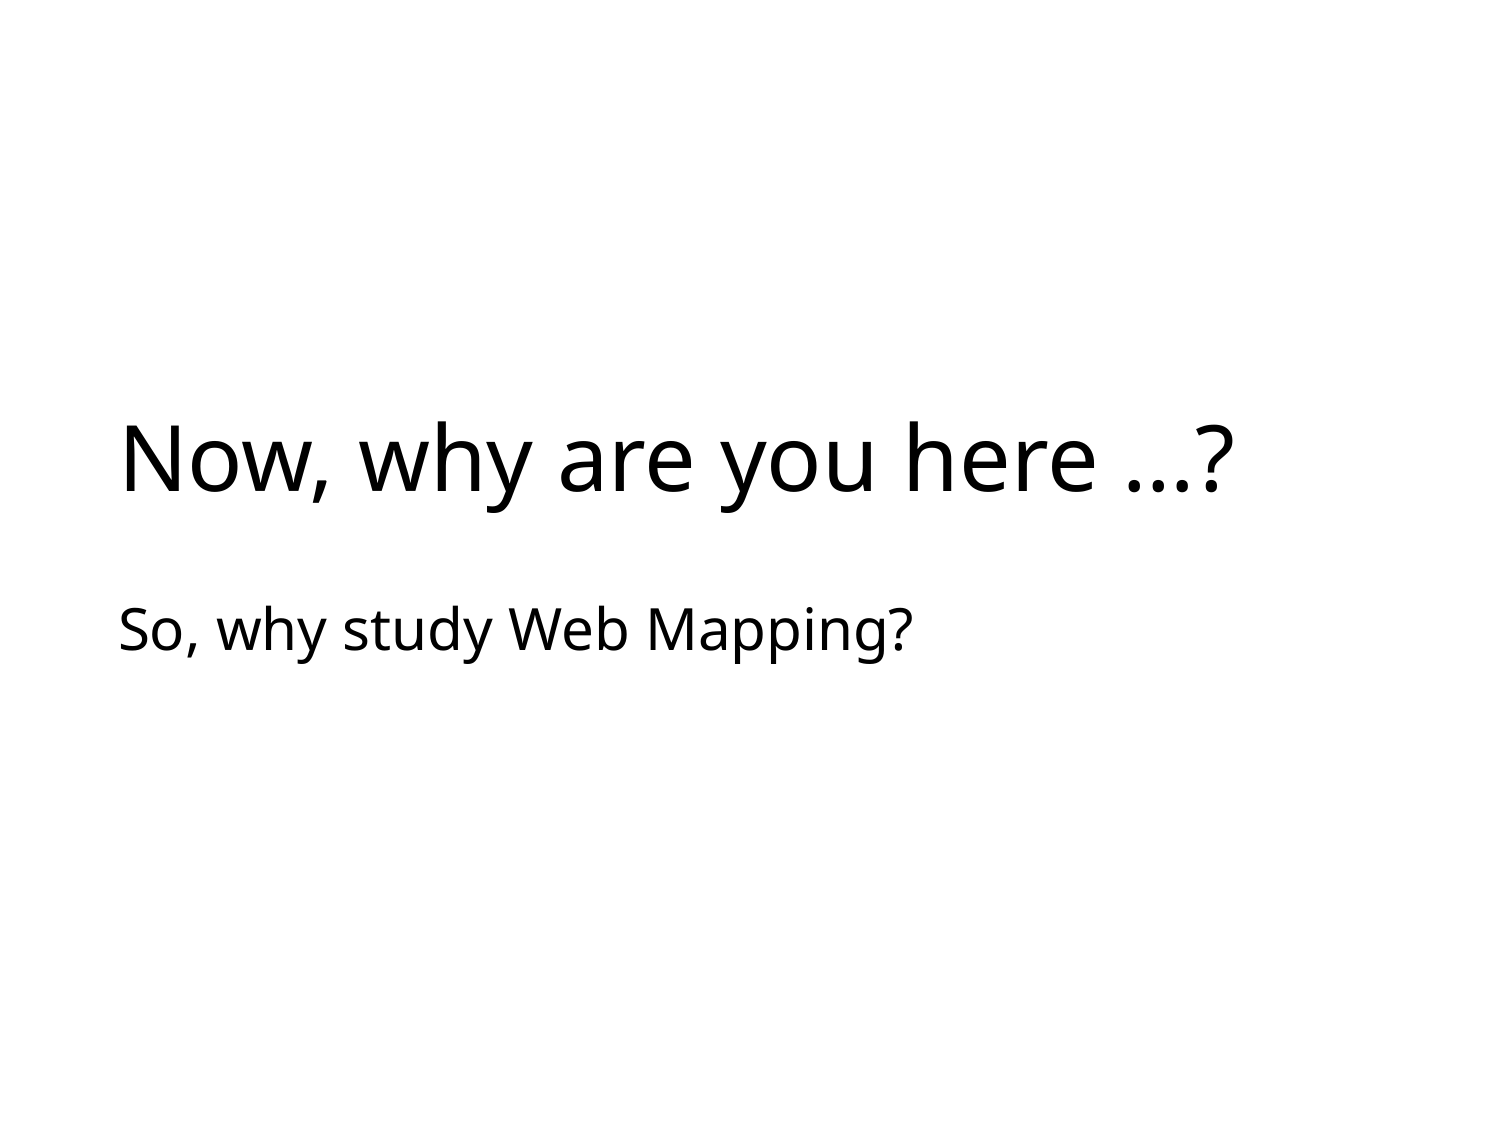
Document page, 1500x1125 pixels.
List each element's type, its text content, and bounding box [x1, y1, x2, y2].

list So, why study Web Mapping? [103, 593, 1397, 738]
title Now, why are you here …? [103, 353, 1397, 571]
